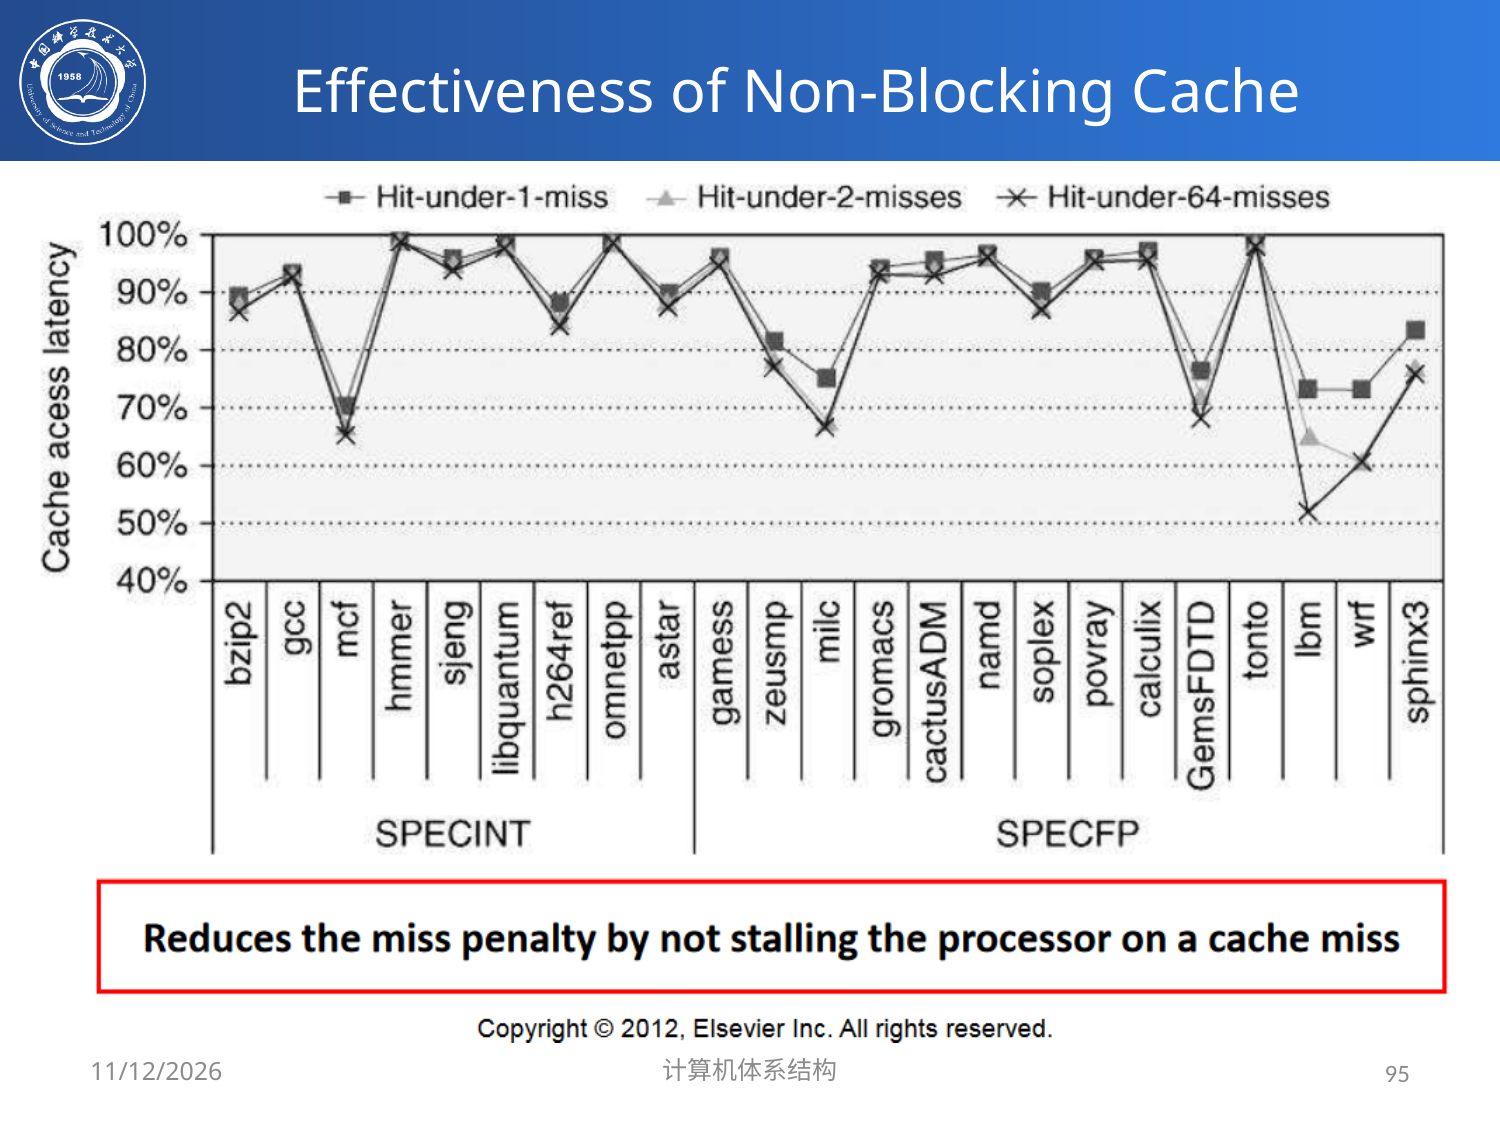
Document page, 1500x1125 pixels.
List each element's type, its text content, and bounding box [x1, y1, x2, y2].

picture [14, 174, 1480, 1044]
title Effectiveness of Non-Blocking Cache [169, 24, 1425, 153]
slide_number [75, 1053, 425, 1103]
slide_number 95 [1074, 1053, 1425, 1103]
footer 计算机体系结构 [512, 1053, 988, 1103]
picture [19, 19, 146, 145]
